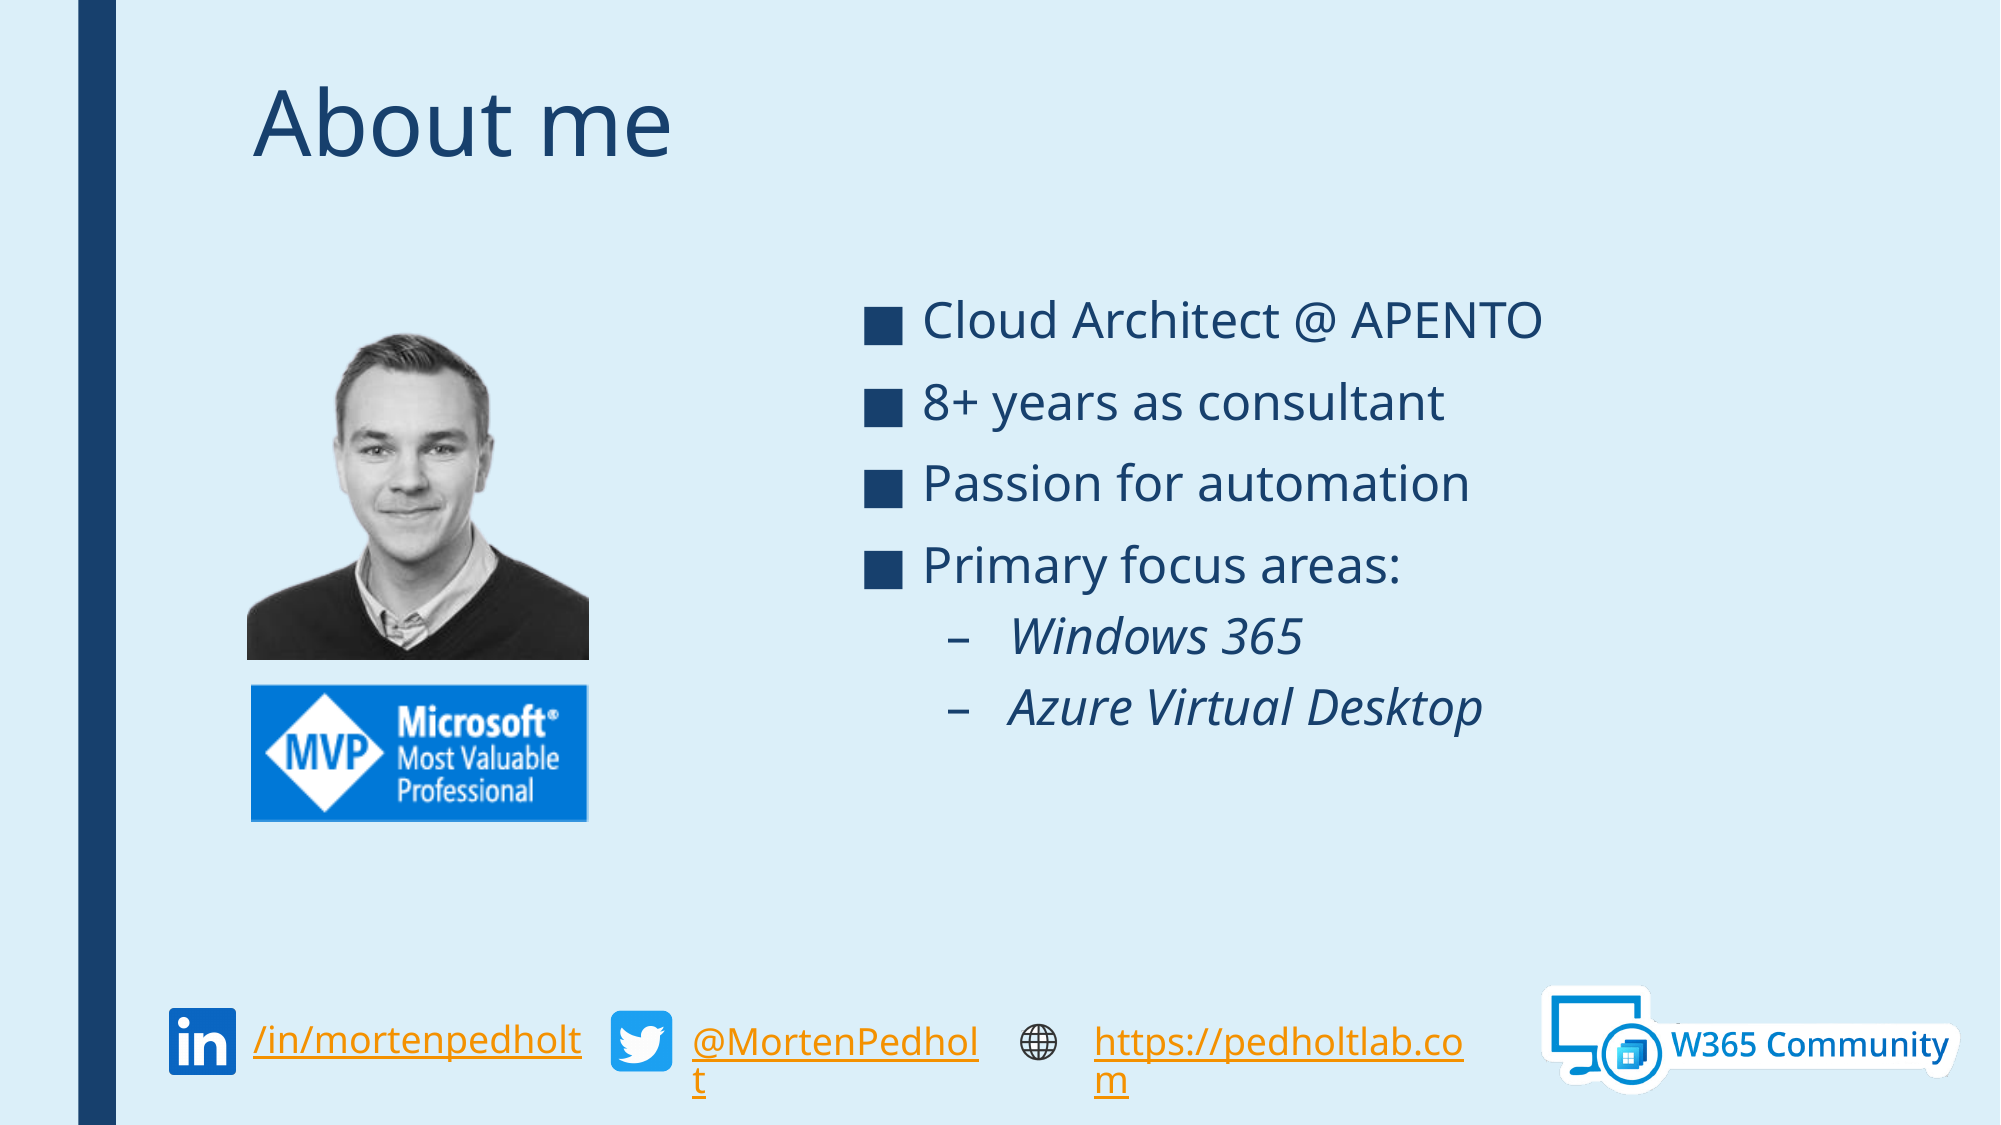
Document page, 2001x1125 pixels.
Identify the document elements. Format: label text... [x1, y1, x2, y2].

picture [247, 318, 589, 660]
text_box @MortenPedholt [677, 1010, 997, 1077]
picture [997, 1001, 1080, 1083]
picture [1535, 979, 1965, 1101]
title About me [238, 56, 1662, 234]
picture [251, 684, 589, 822]
picture [168, 1008, 236, 1075]
picture [607, 1007, 676, 1075]
text_box /in/mortenpedholt [238, 1008, 605, 1075]
list Cloud Architect @ APENTO 8+ years as consultant Passion for automation Primary focus areas: Windows 365 Azure Virtual Desktop [844, 216, 2000, 909]
text_box https://pedholtlab.com [1080, 1010, 1508, 1077]
